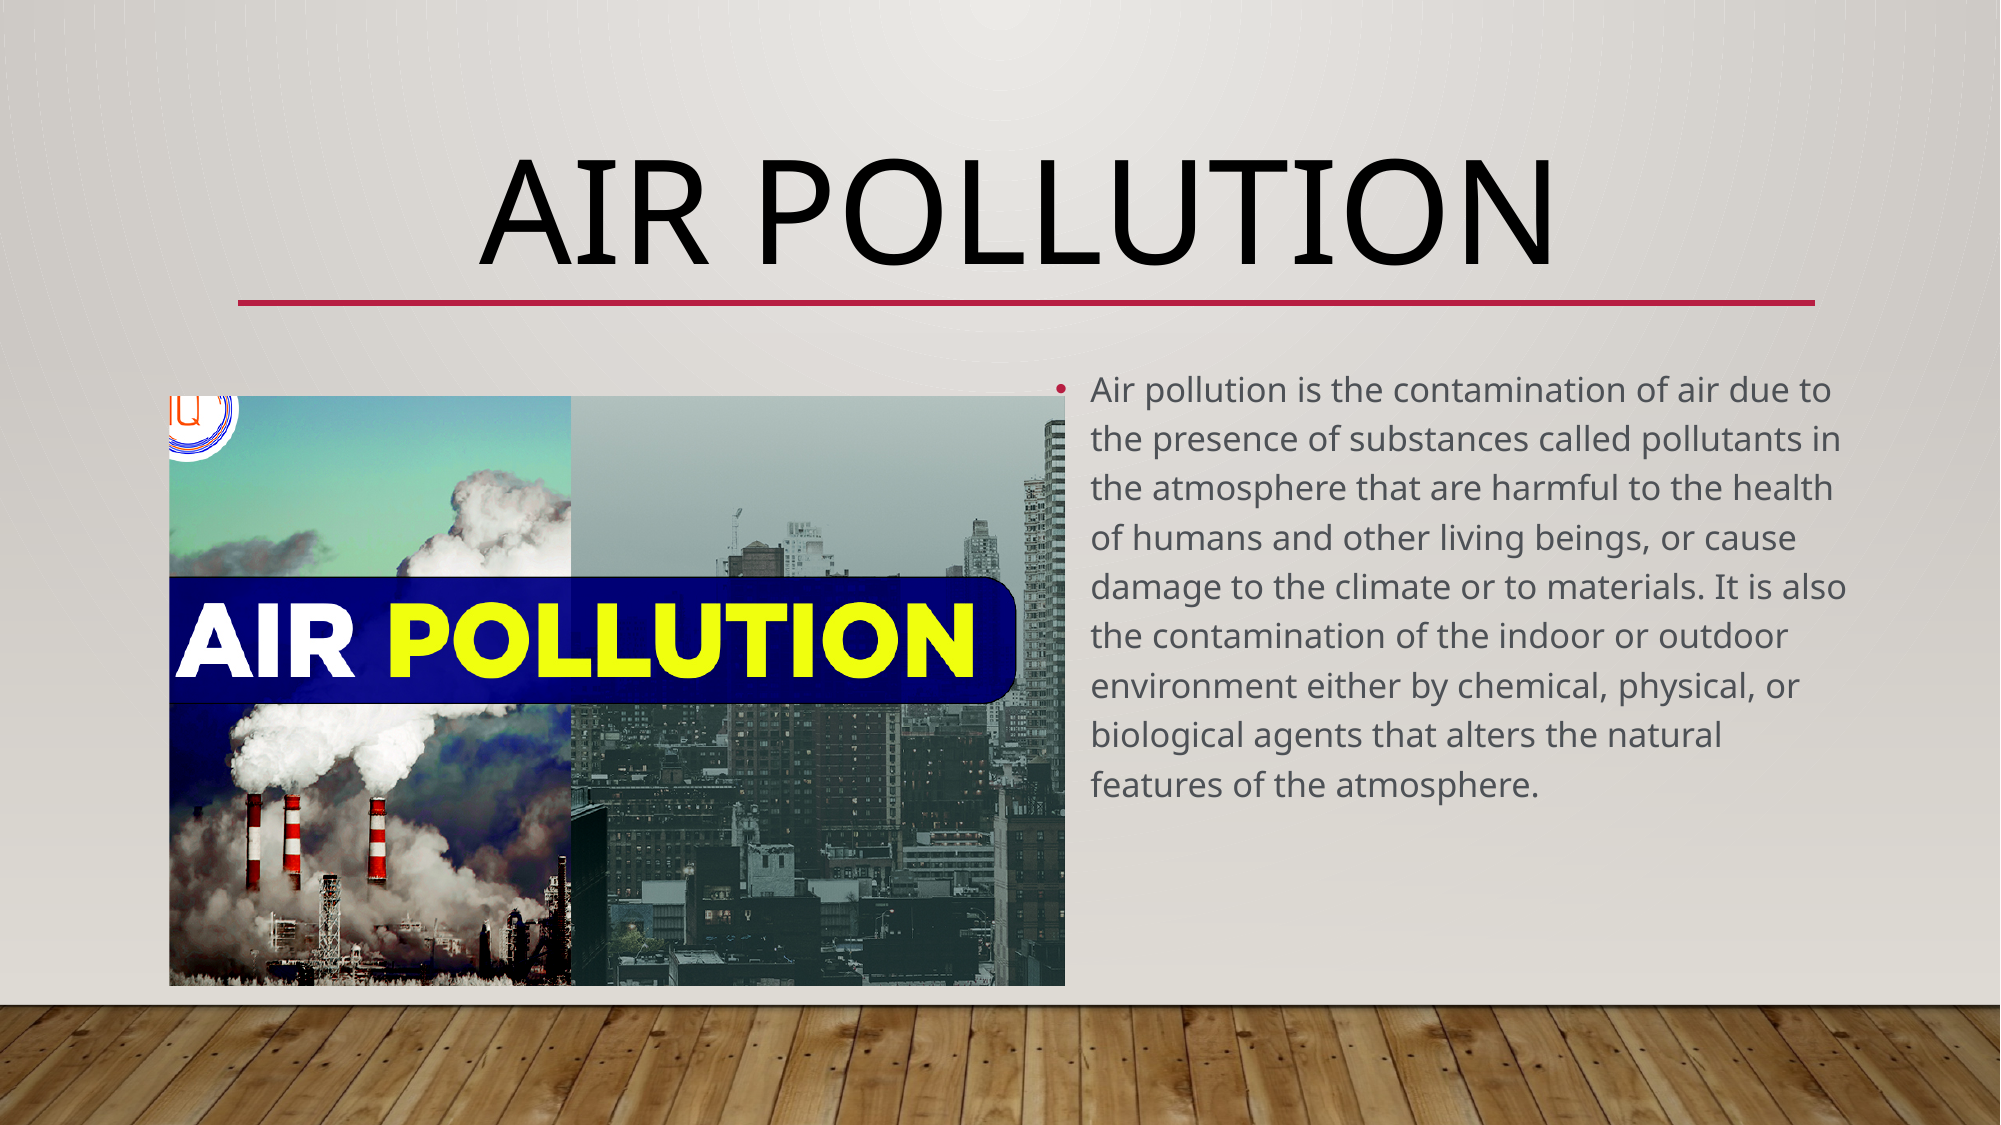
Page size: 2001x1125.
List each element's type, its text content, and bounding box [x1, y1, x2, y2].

title Air pollution [238, 131, 1814, 305]
list Air pollution is the contamination of air due to the presence of substances called pollutants in the atmosphere that are harmful to the health of humans and other living beings, or cause damage to the climate or to materials. It is also the contamination of the indoor or outdoor environment either by chemical, physical, or biological agents that alters the natural features of the atmosphere. [1040, 352, 1875, 942]
picture [0, 1005, 2000, 1125]
picture [169, 396, 1066, 987]
